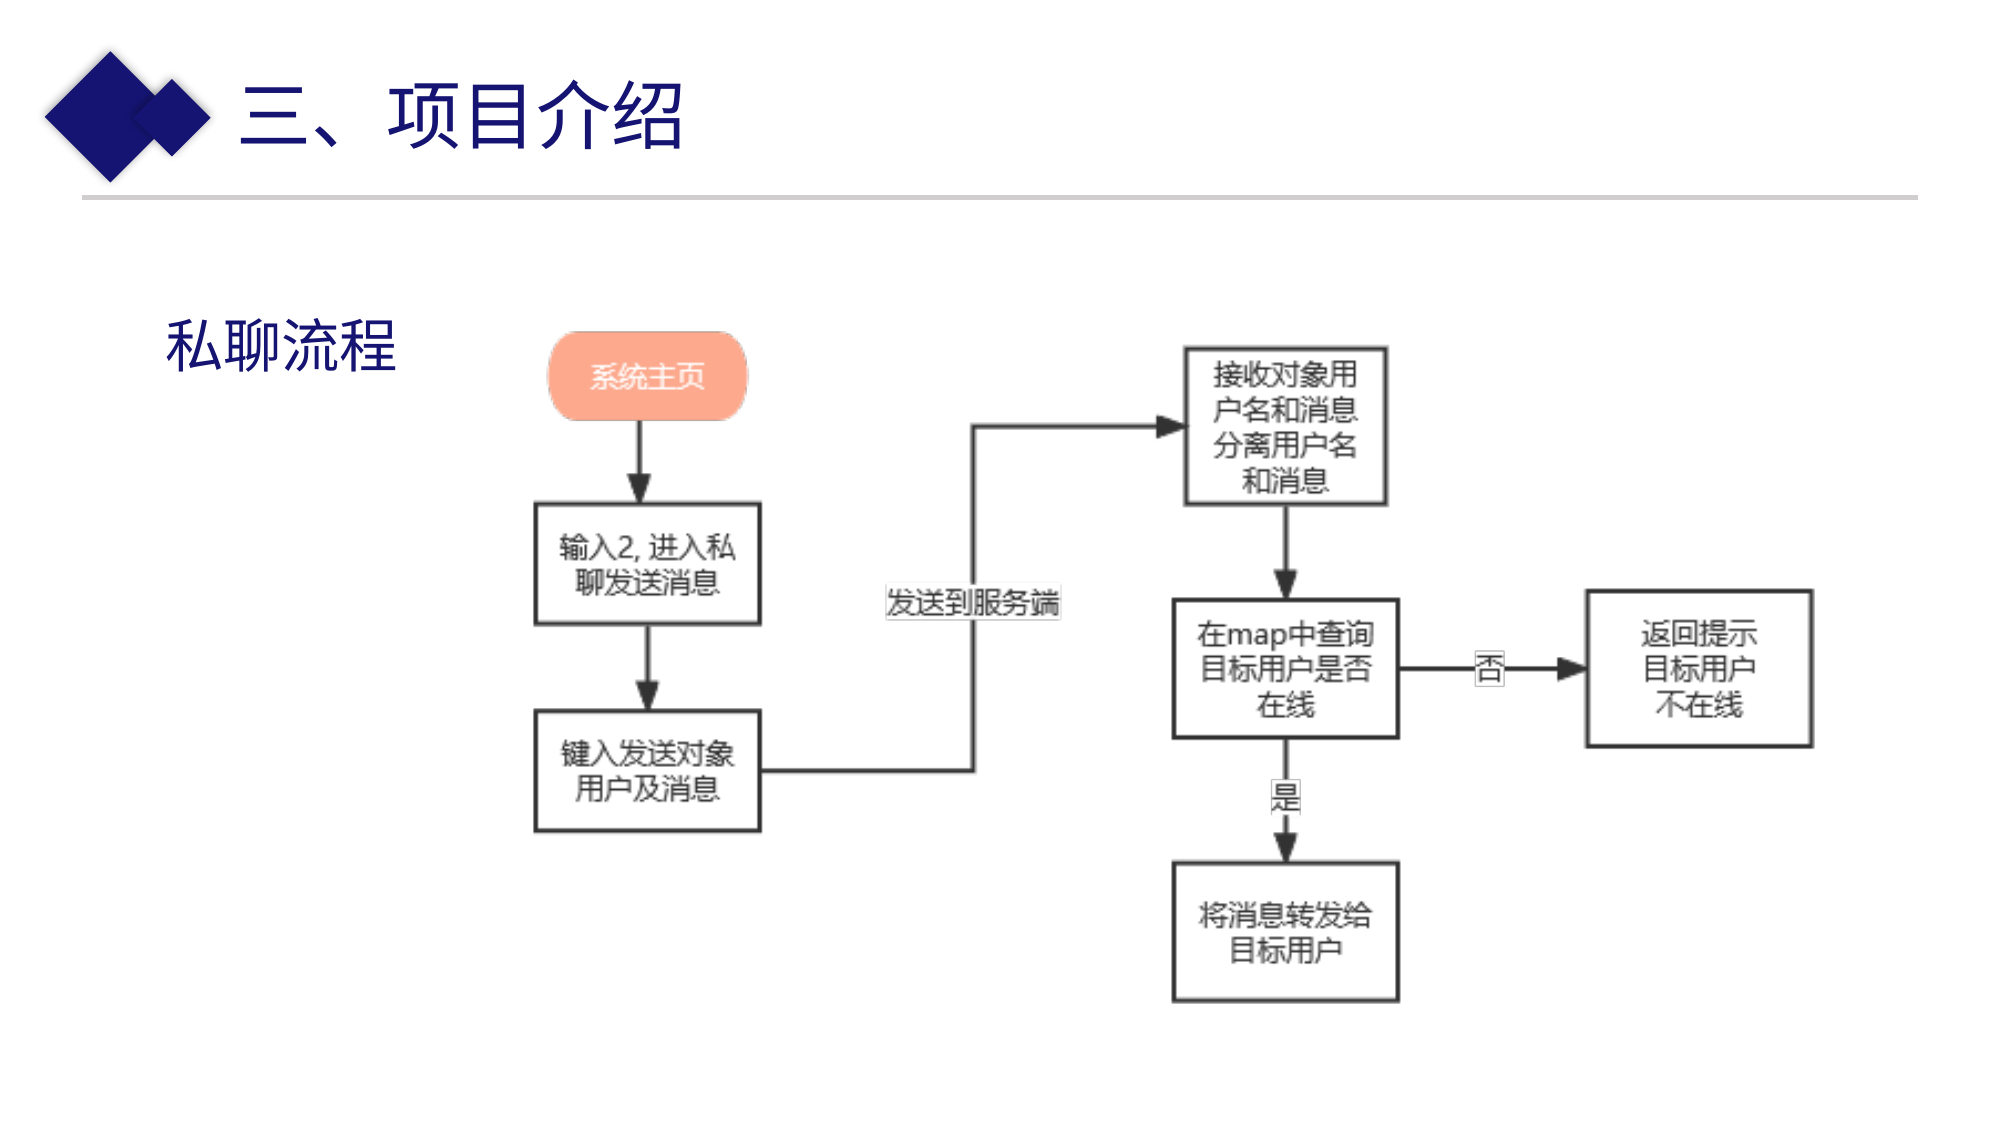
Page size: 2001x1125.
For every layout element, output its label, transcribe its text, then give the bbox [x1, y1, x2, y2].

text_box 三、项目介绍 [221, 60, 1153, 166]
picture [481, 277, 1866, 1055]
text_box 私聊流程 [150, 288, 481, 387]
text_box [43, 49, 150, 184]
text_box [131, 77, 213, 158]
